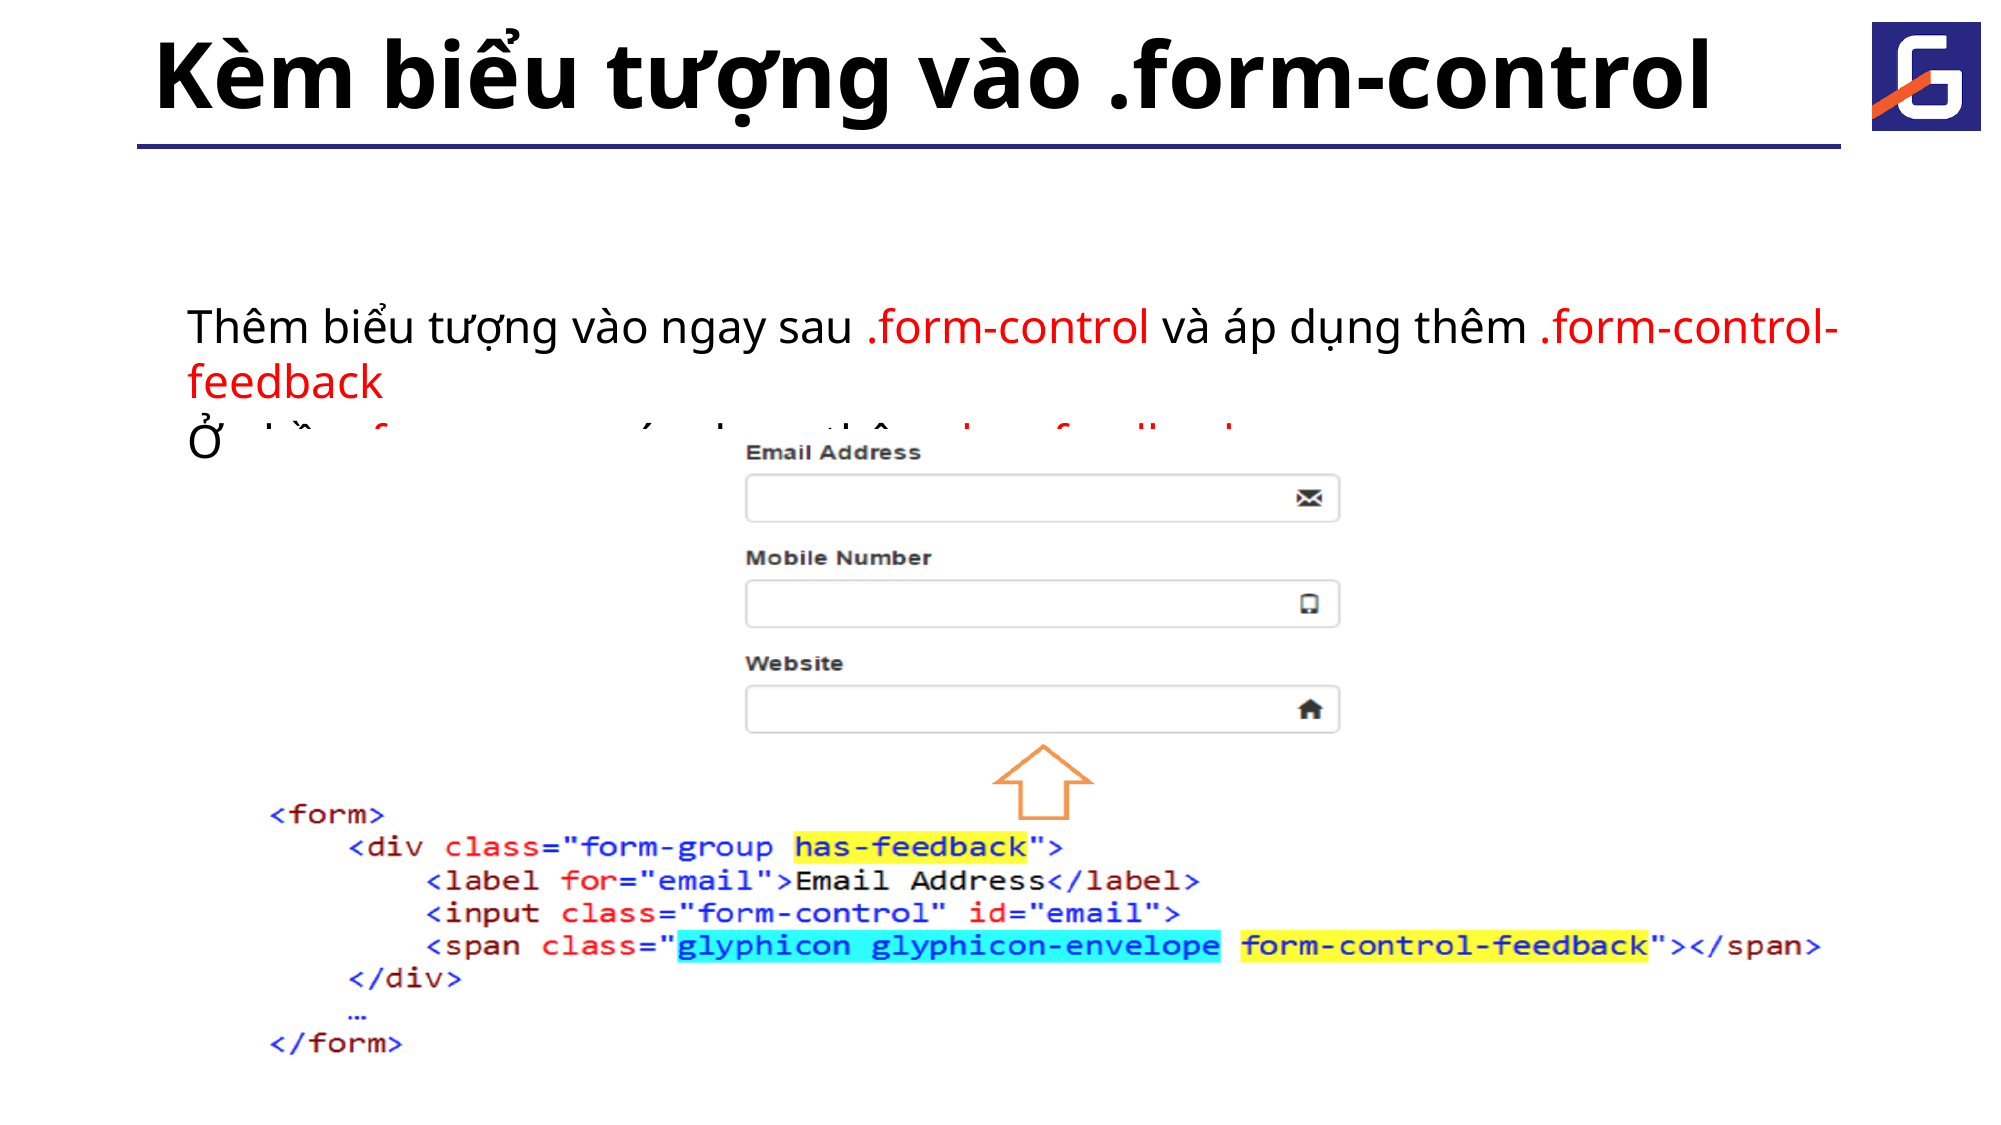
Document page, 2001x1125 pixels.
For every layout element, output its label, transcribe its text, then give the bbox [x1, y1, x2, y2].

picture [1872, 22, 1981, 131]
text_box Kèm biểu tượng vào .form-control [137, 22, 1862, 136]
text_box Thêm biểu tượng vào ngay sau .form-control và áp dụng thêm .form-control-feedback Ở phần .form-group áp dụng thêm .has-feedback [173, 290, 1977, 531]
picture [229, 429, 1862, 1065]
